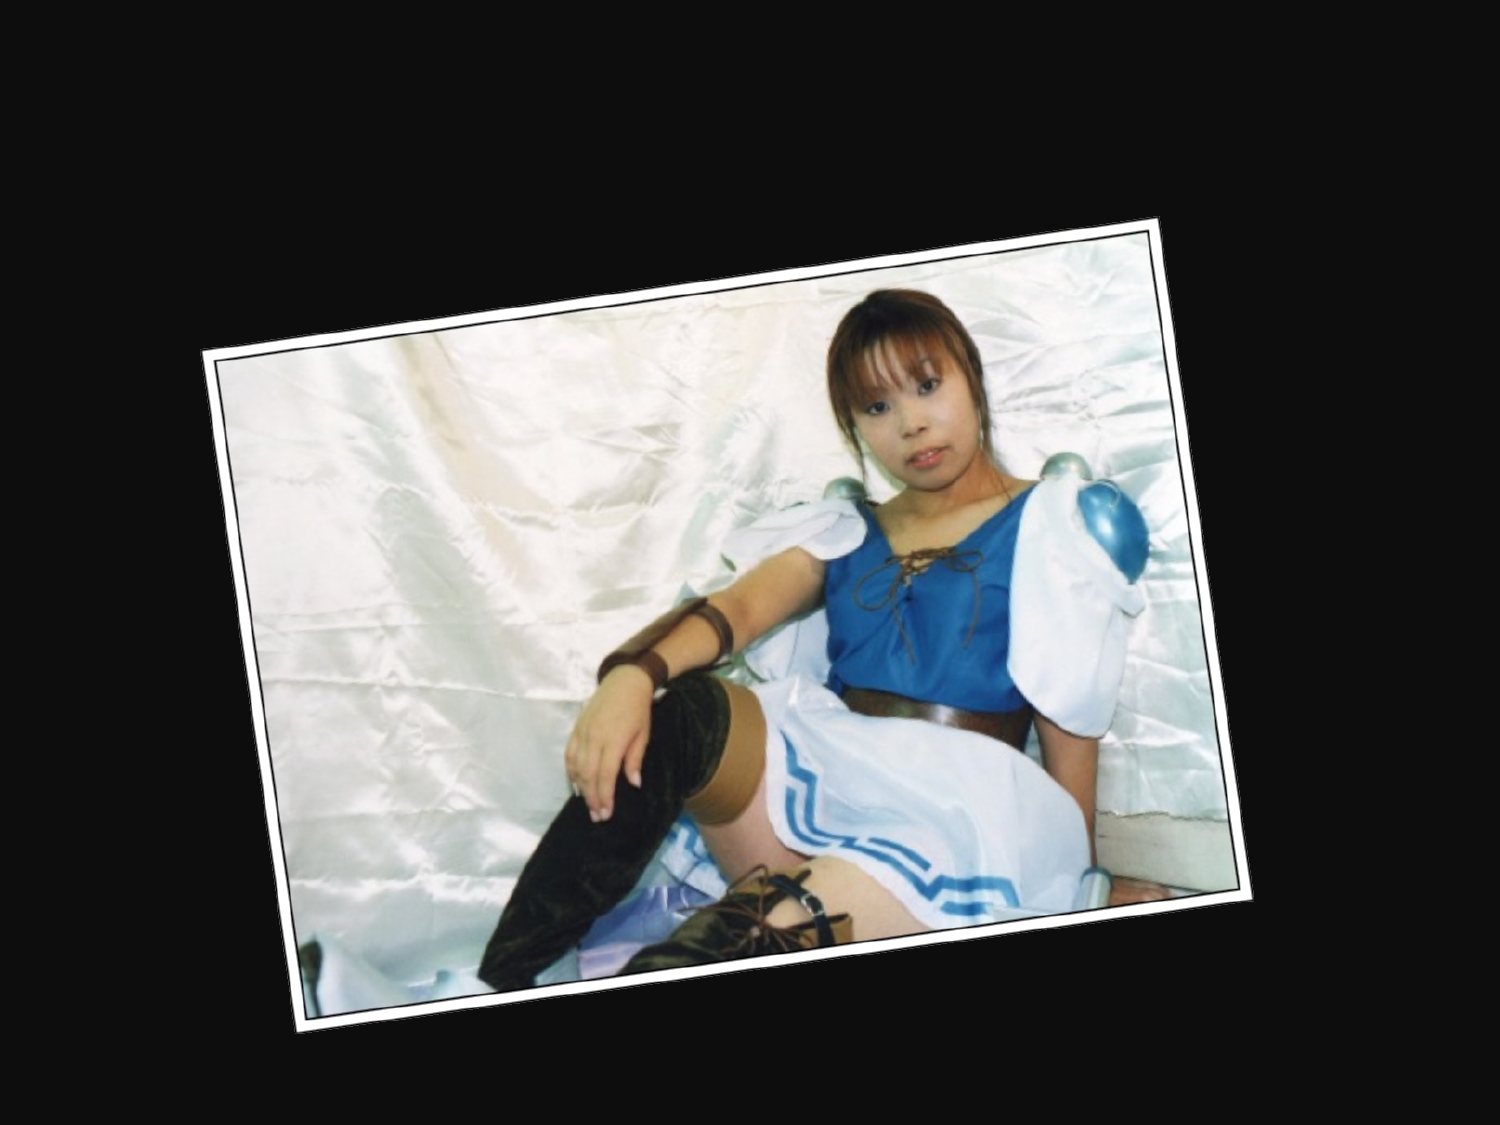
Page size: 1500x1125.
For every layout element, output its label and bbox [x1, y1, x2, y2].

picture [201, 217, 1253, 1033]
